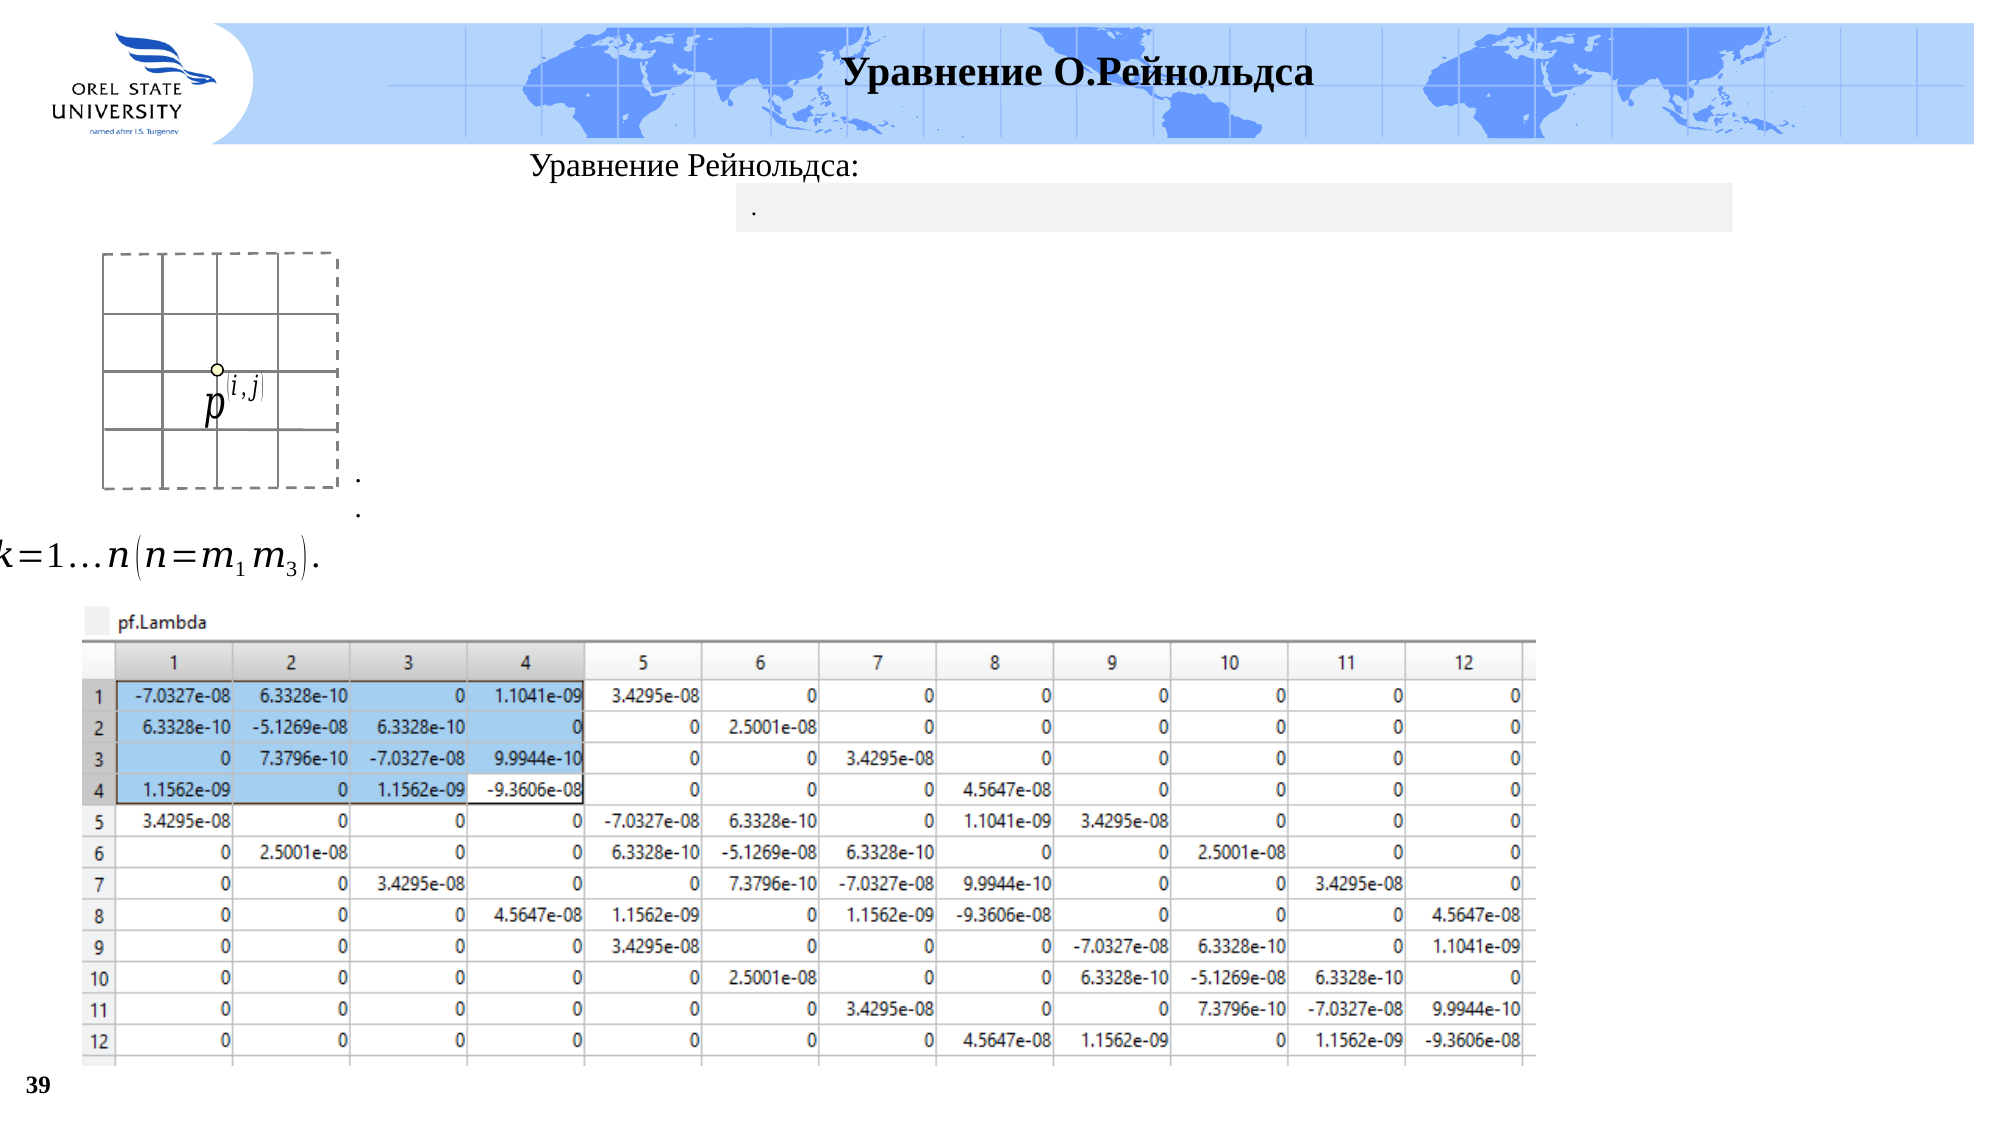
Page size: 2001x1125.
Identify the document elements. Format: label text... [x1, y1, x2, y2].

picture [81, 604, 1536, 1066]
text_box Уравнение О.Рейнольдса [222, 36, 1933, 101]
picture [51, 29, 217, 136]
text_box Уравнение Рейнольдса: [514, 135, 1348, 190]
